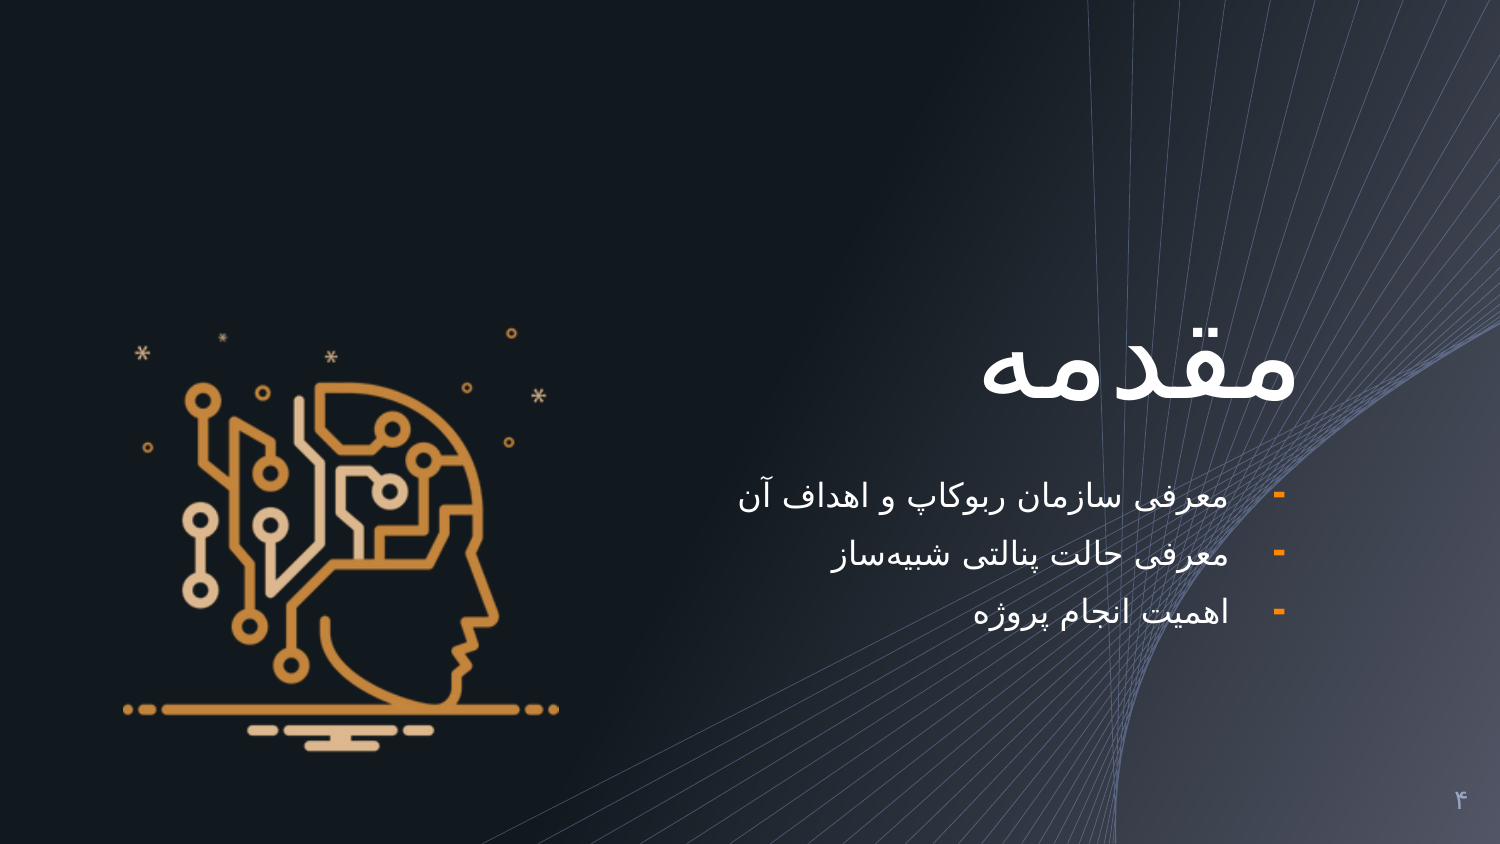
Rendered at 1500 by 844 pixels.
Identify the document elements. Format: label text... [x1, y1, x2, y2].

title مقدمه [195, 168, 1305, 426]
list معرفی سازمان ربوکاپ و اهداف آن معرفی حالت پنالتی شبیه‌ساز اهمیت انجام پروژه [563, 467, 1305, 725]
picture [122, 322, 559, 759]
slide_number ۴ [1378, 766, 1469, 832]
